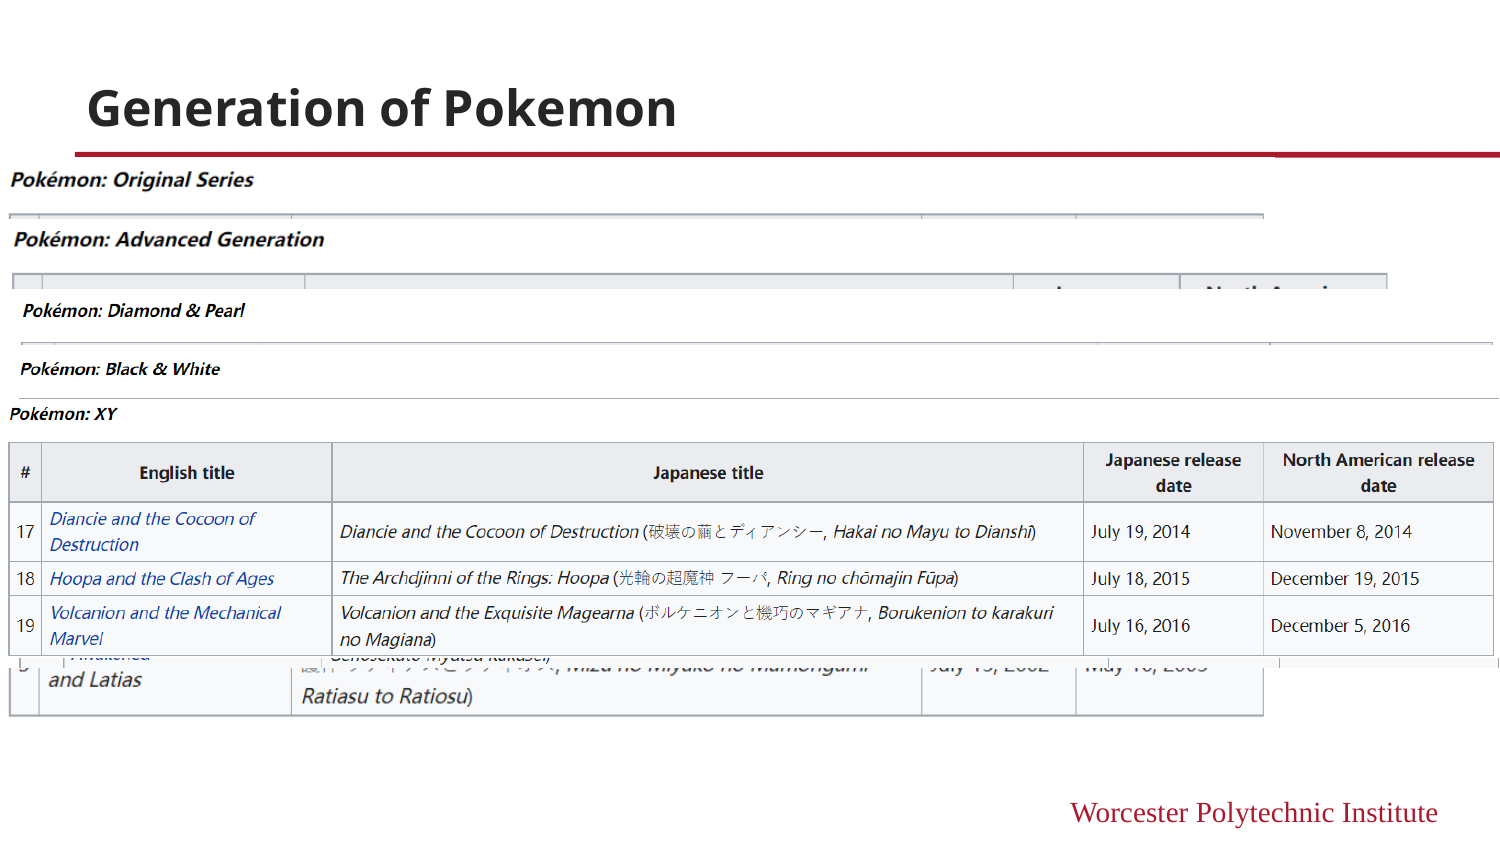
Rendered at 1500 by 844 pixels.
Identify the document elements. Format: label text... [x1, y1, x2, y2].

title Generation of Pokemon [75, 43, 1425, 142]
picture [0, 157, 1500, 730]
